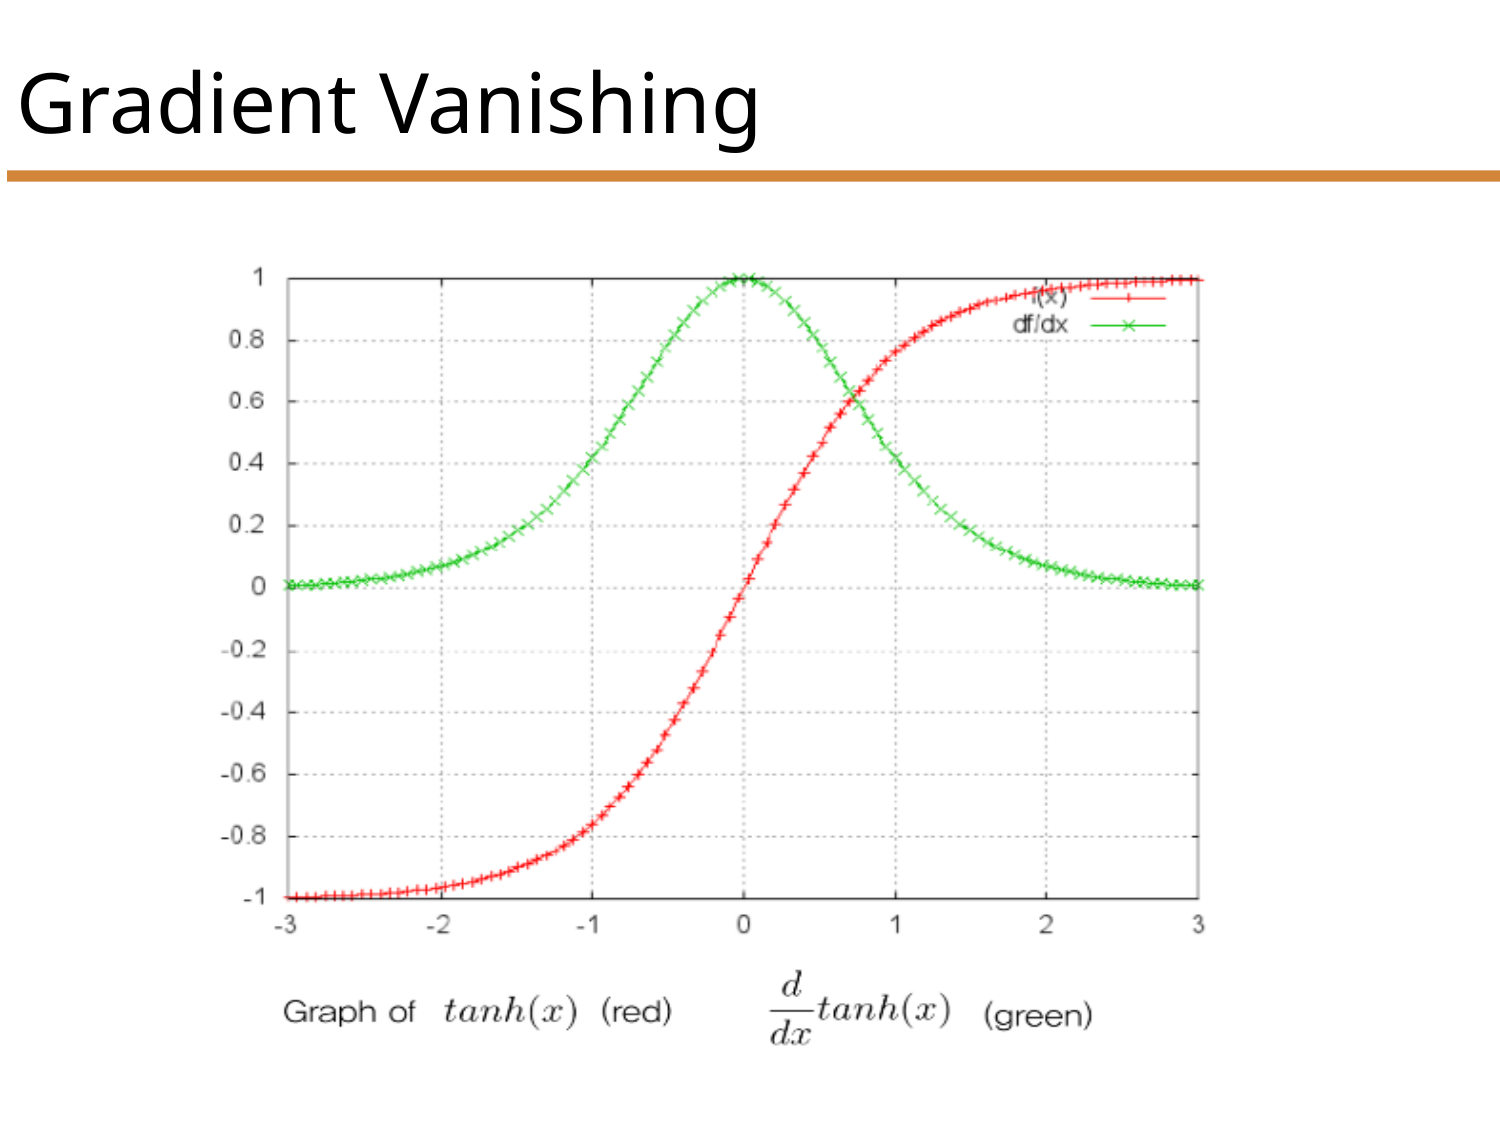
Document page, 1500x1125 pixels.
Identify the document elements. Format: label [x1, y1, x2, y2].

picture [176, 243, 1288, 1059]
text_box [1, 42, 1500, 182]
